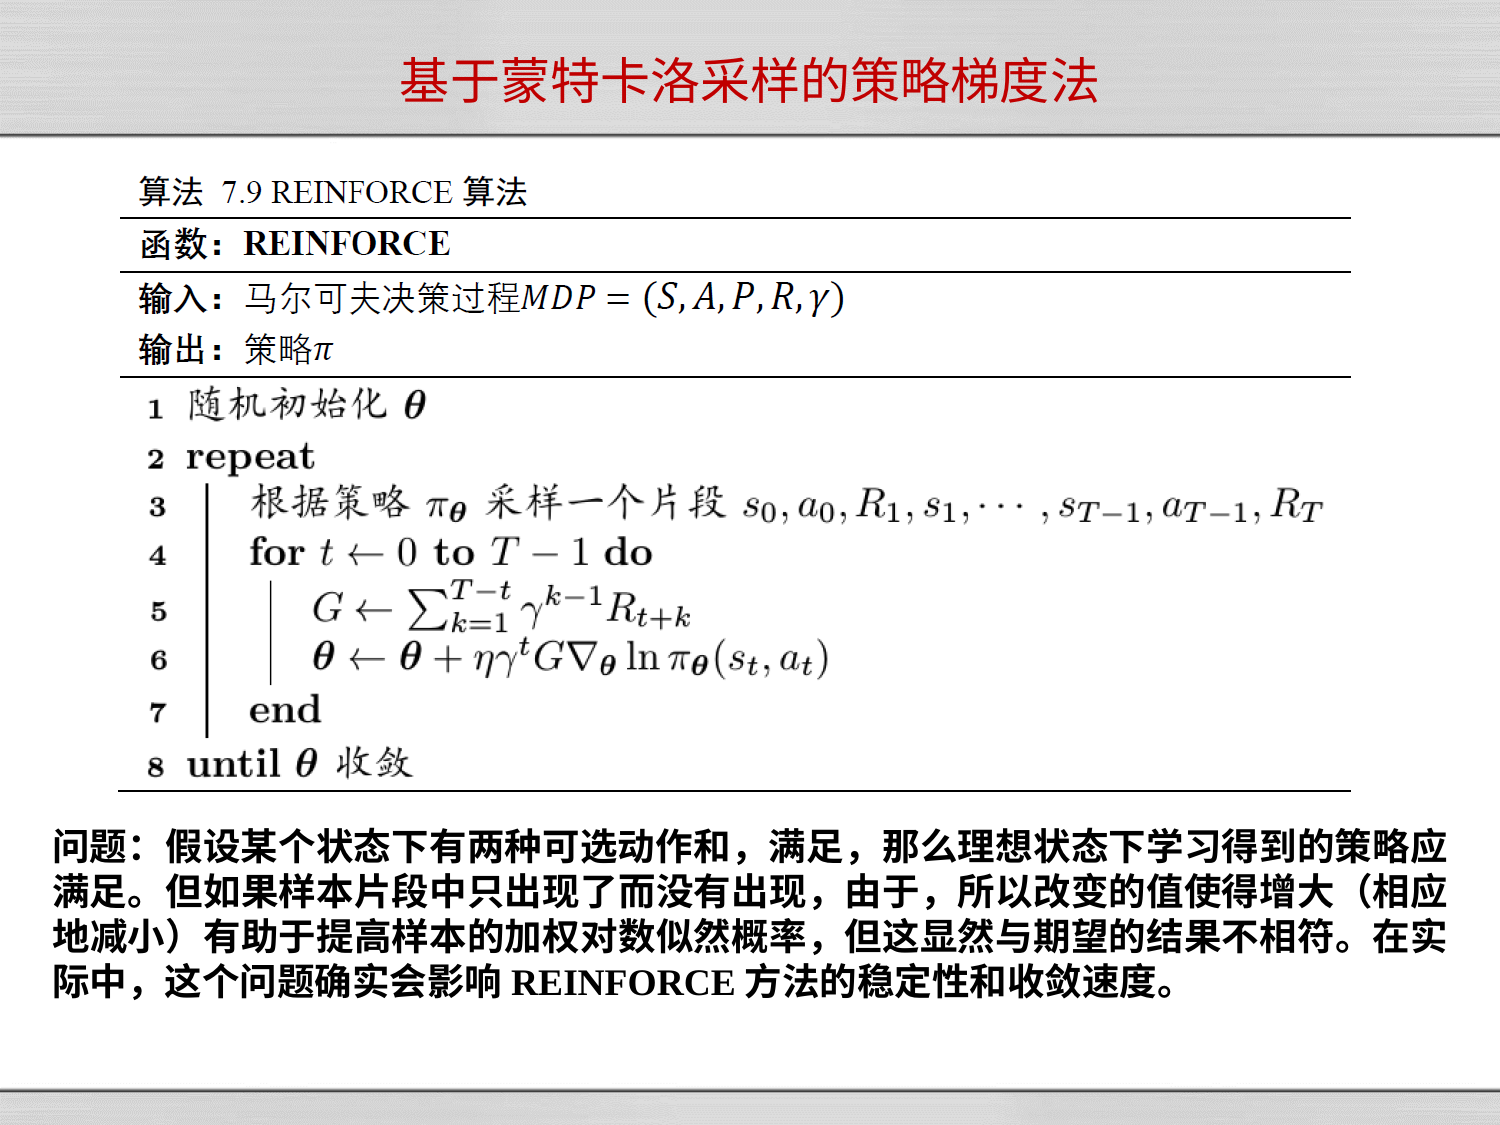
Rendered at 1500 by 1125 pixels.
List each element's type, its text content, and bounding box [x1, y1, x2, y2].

title 基于蒙特卡洛采样的策略梯度法 [134, 20, 1366, 129]
picture [0, 0, 1500, 1125]
